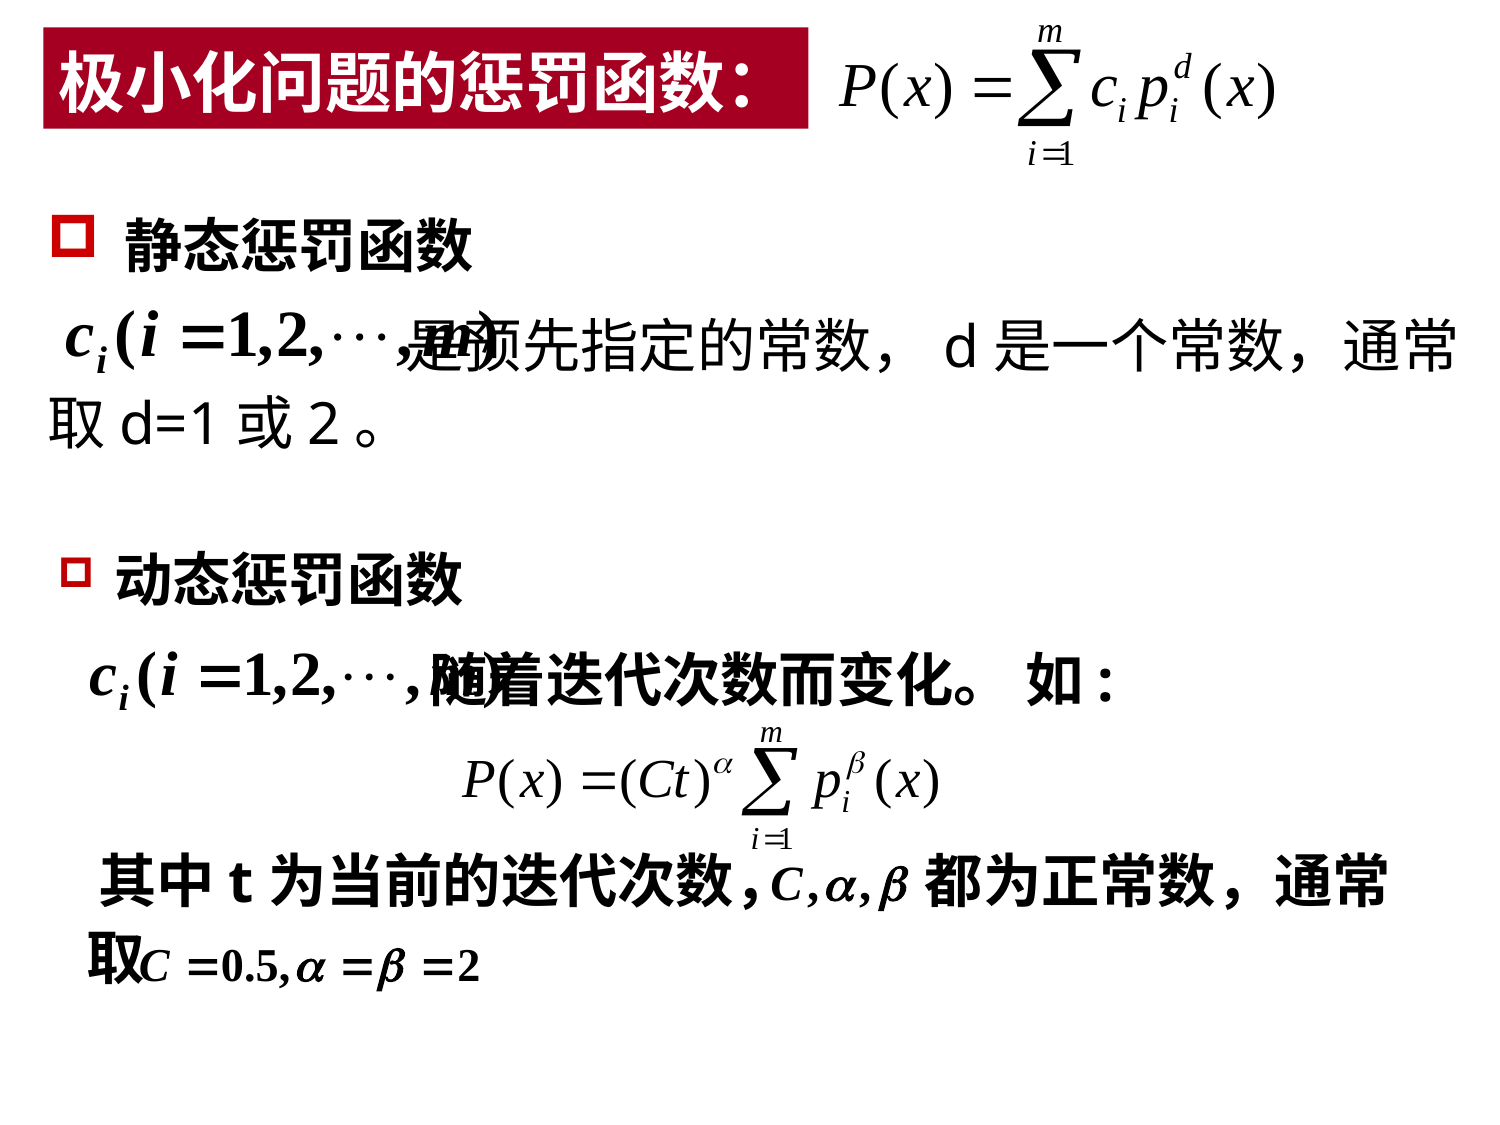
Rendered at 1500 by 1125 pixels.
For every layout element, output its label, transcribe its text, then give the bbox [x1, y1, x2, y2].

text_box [133, 937, 488, 1001]
title 极小化问题的惩罚函数： [43, 27, 809, 129]
text_box 动态惩罚函数 随着迭代次数而变化。 如: 其中t为当前的迭代次数， 都为正常数，通常取 [43, 528, 1458, 1070]
list 静态惩罚函数 是预先指定的常数，d是一个常数，通常取d=1或2。 [32, 194, 1475, 517]
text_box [764, 855, 919, 922]
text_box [827, 1, 1291, 180]
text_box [56, 290, 509, 390]
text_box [452, 705, 949, 863]
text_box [80, 631, 512, 727]
